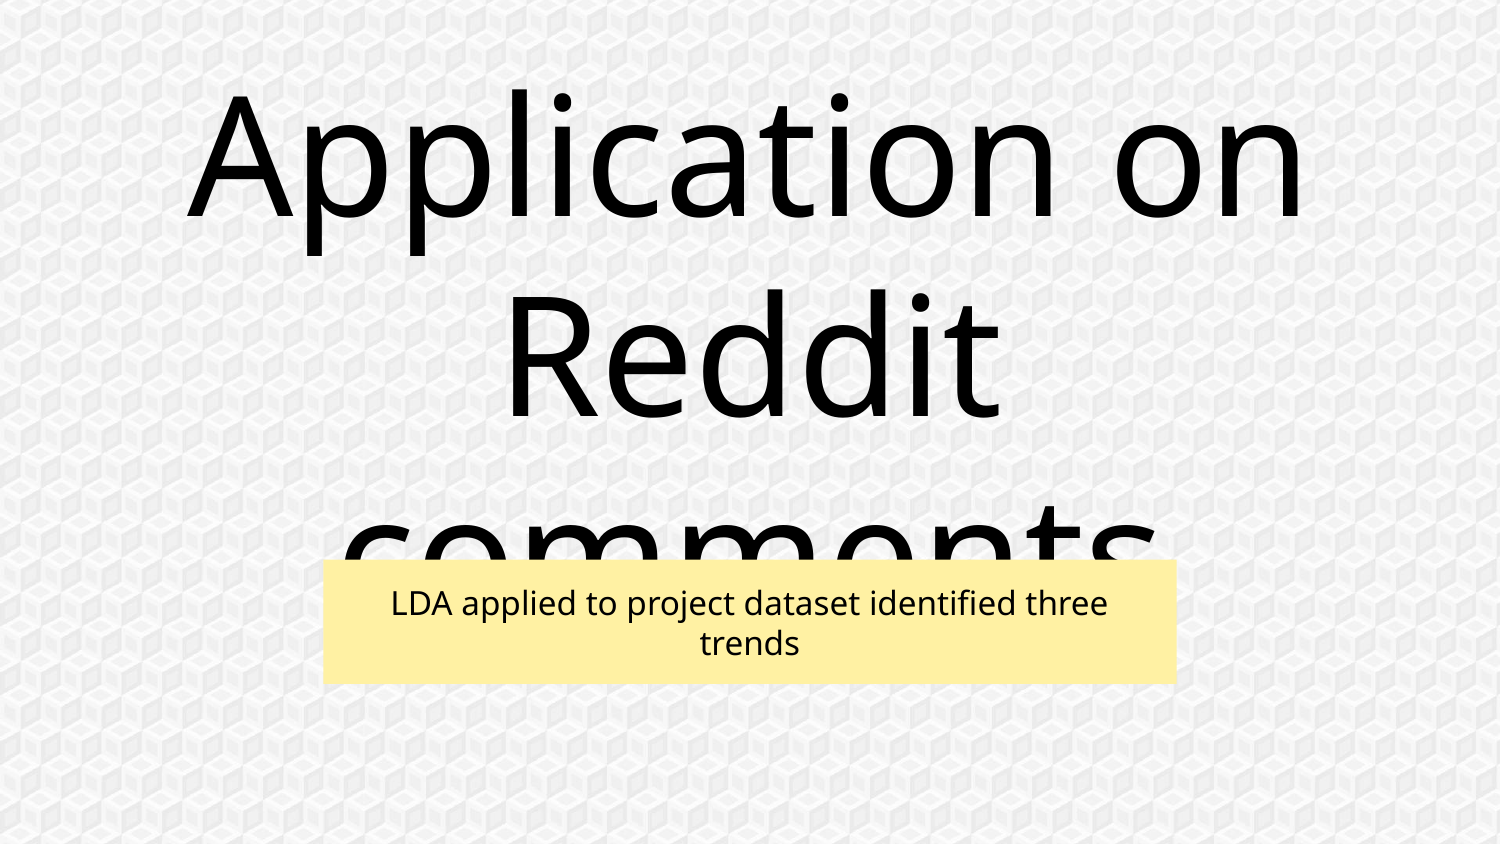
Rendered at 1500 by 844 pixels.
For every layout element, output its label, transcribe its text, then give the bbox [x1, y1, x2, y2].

title Application on Reddit comments [150, 175, 1350, 523]
picture [0, 0, 1500, 844]
subtitle LDA applied to project dataset identified three trends [323, 559, 1177, 684]
